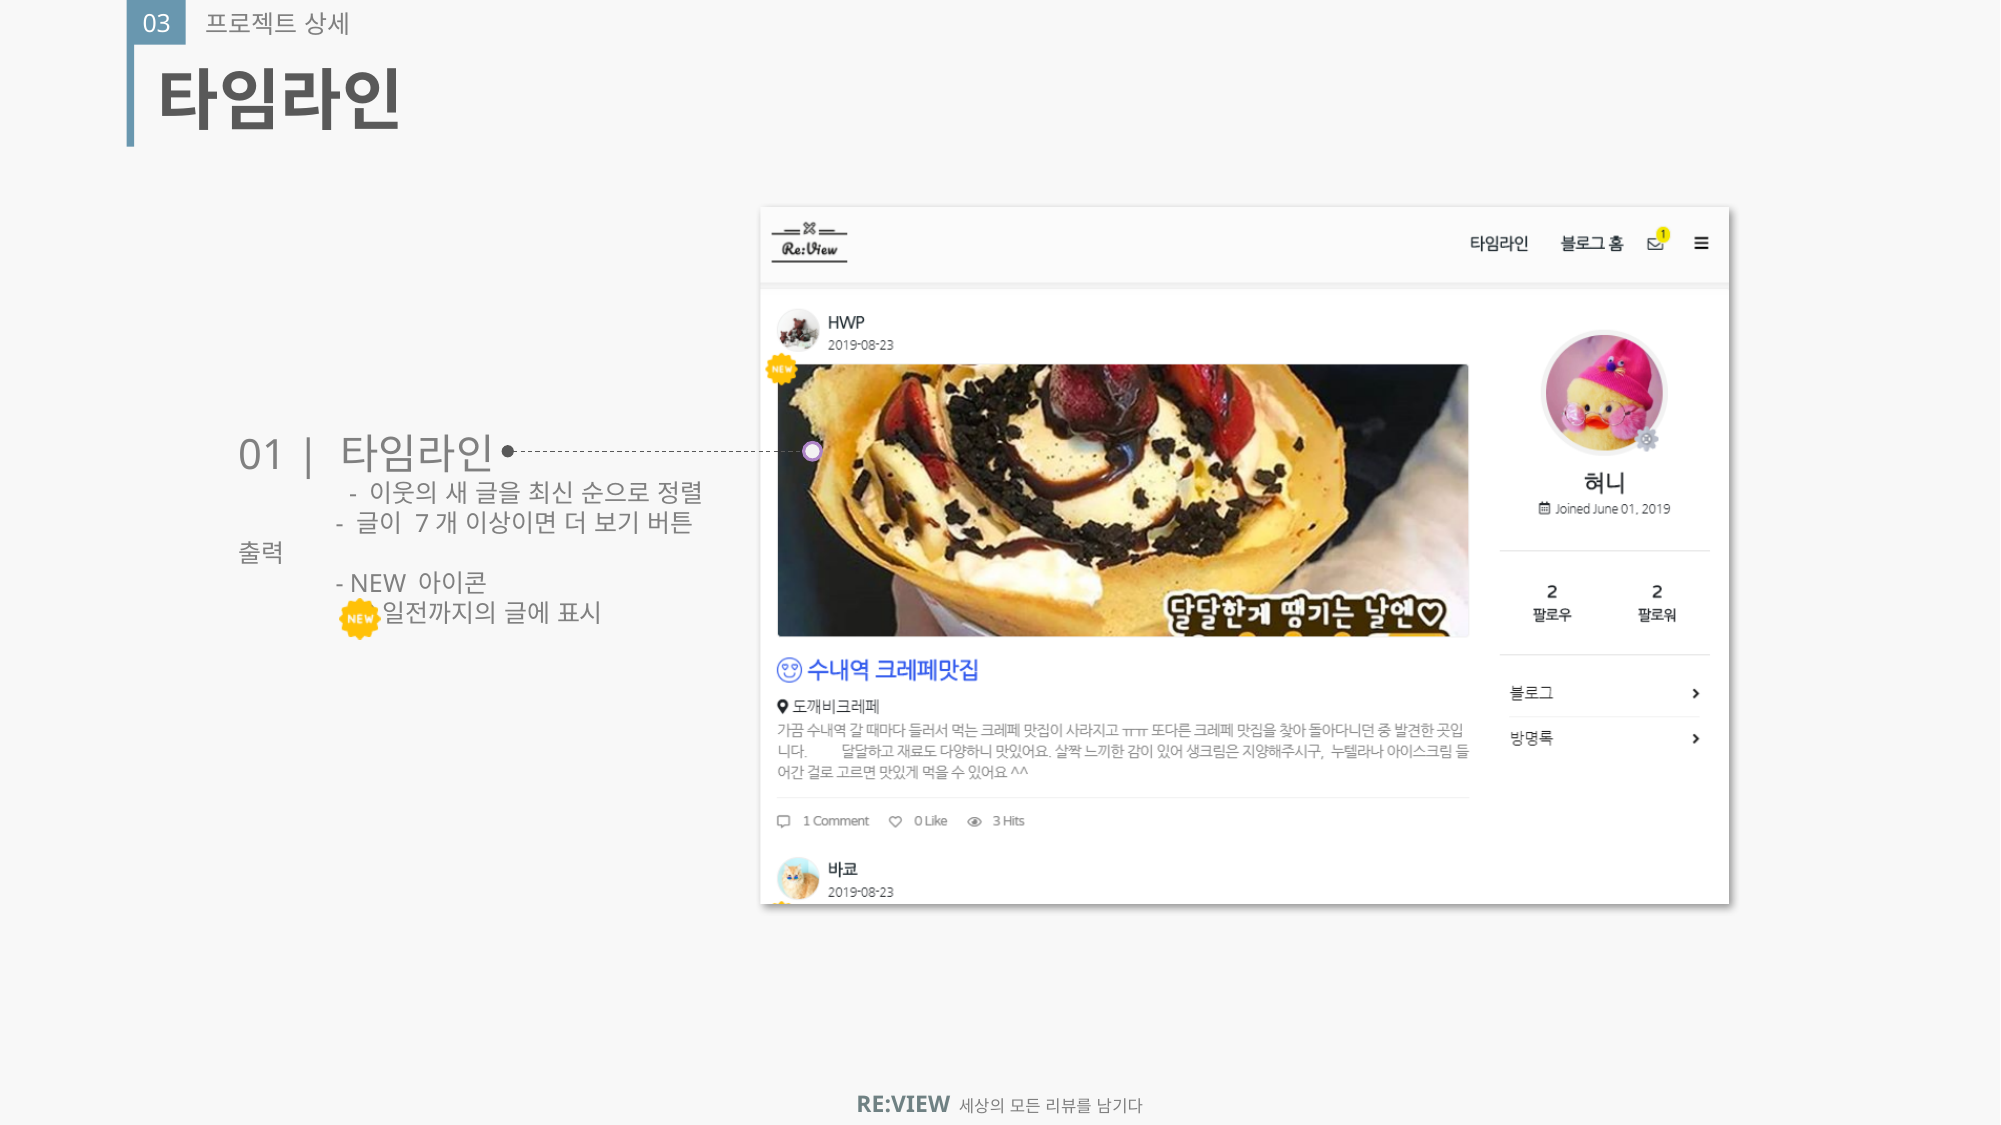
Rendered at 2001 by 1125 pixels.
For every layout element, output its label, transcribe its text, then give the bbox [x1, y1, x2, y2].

text_box 타임라인 [143, 50, 419, 146]
text_box 프로젝트 상세 [190, 1, 366, 47]
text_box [223, 420, 822, 640]
text_box [126, 0, 135, 148]
text_box 03 [135, 0, 186, 45]
picture [760, 207, 1729, 904]
